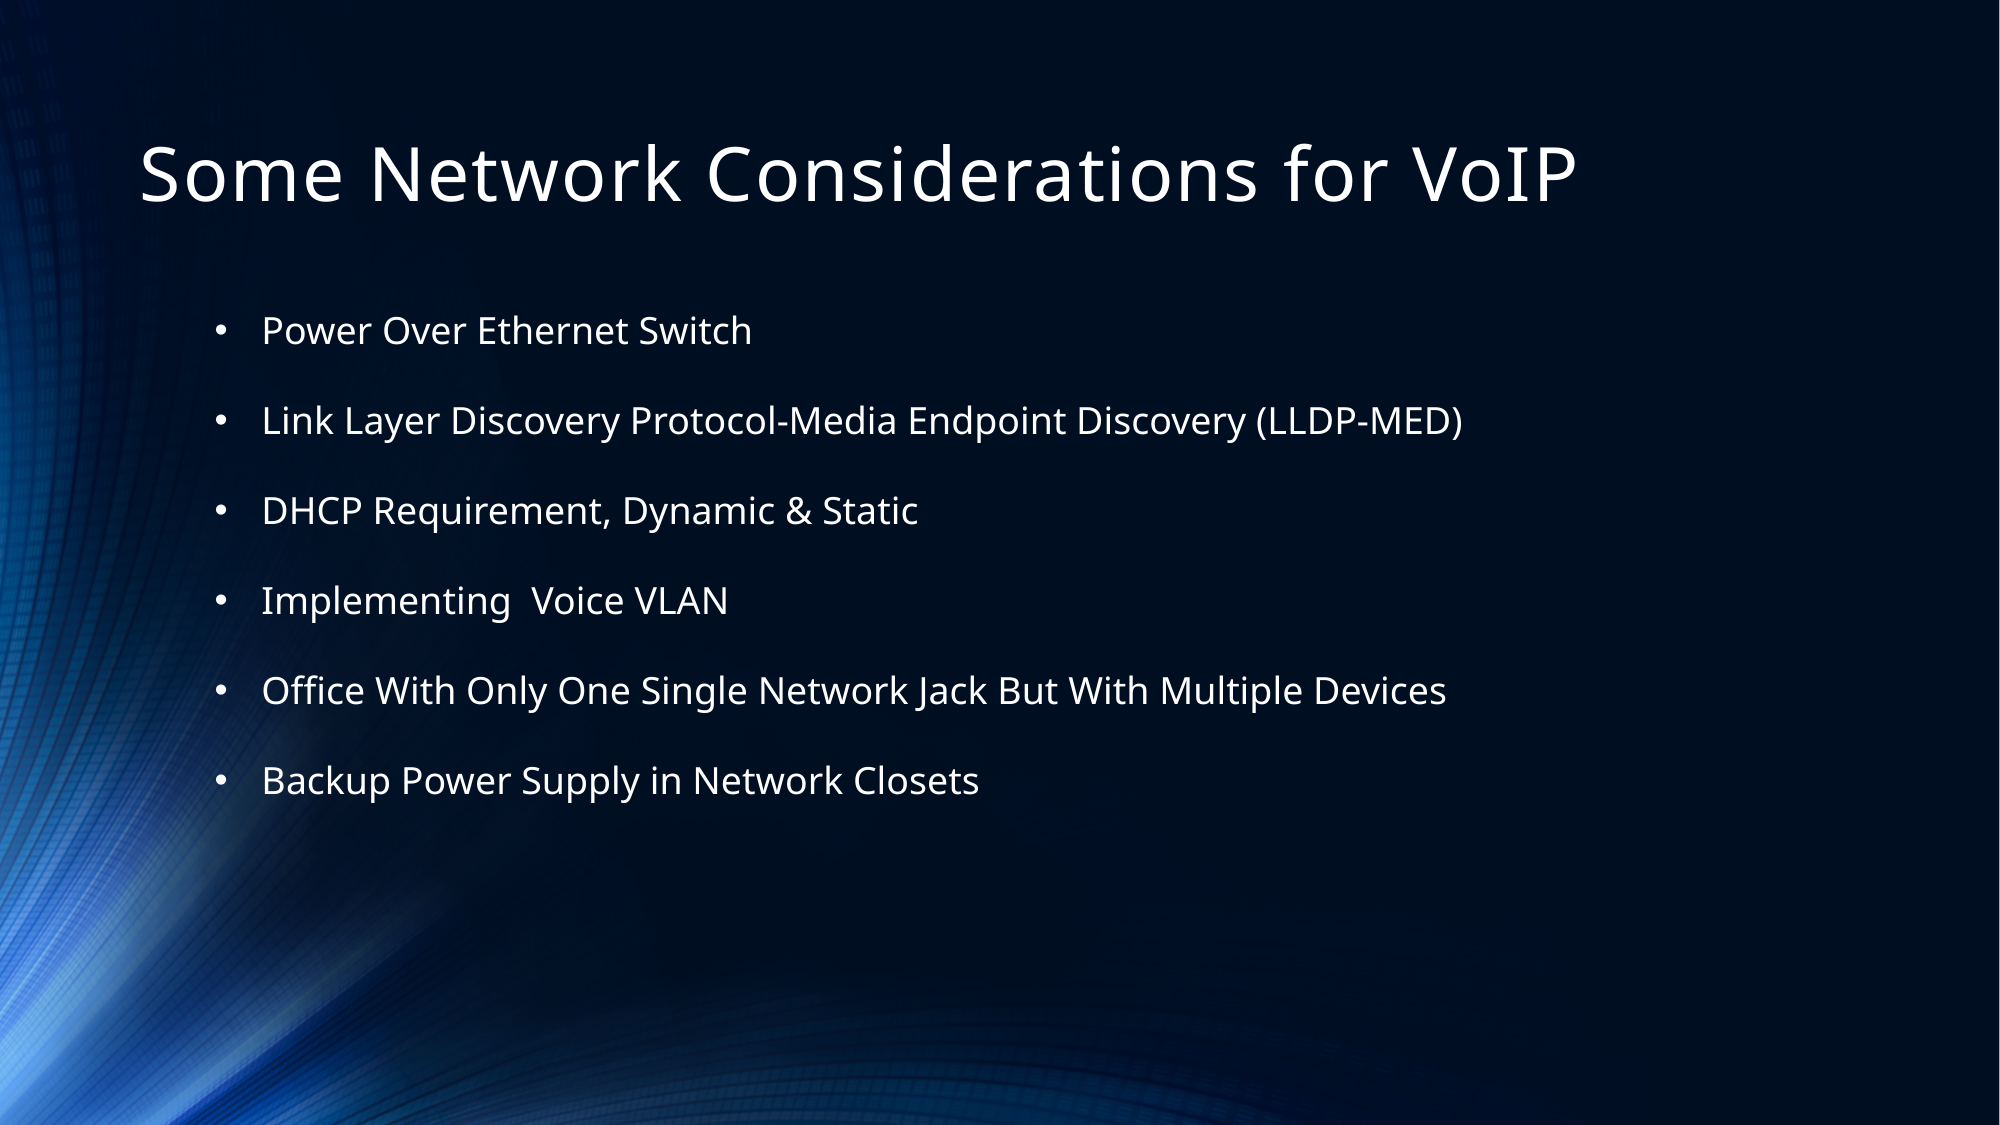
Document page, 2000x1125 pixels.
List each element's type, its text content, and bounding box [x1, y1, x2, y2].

picture [0, 0, 2000, 1125]
title Some Network Considerations for VoIP [124, 75, 1625, 225]
text_box Power Over Ethernet Switch Link Layer Discovery Protocol-Media Endpoint Discovery (LLDP-MED) DHCP Requirement, Dynamic & Static Implementing Voice VLAN Office With Only One Single Network Jack But With Multiple Devices Backup Power Supply in Network Closets [199, 299, 1675, 810]
